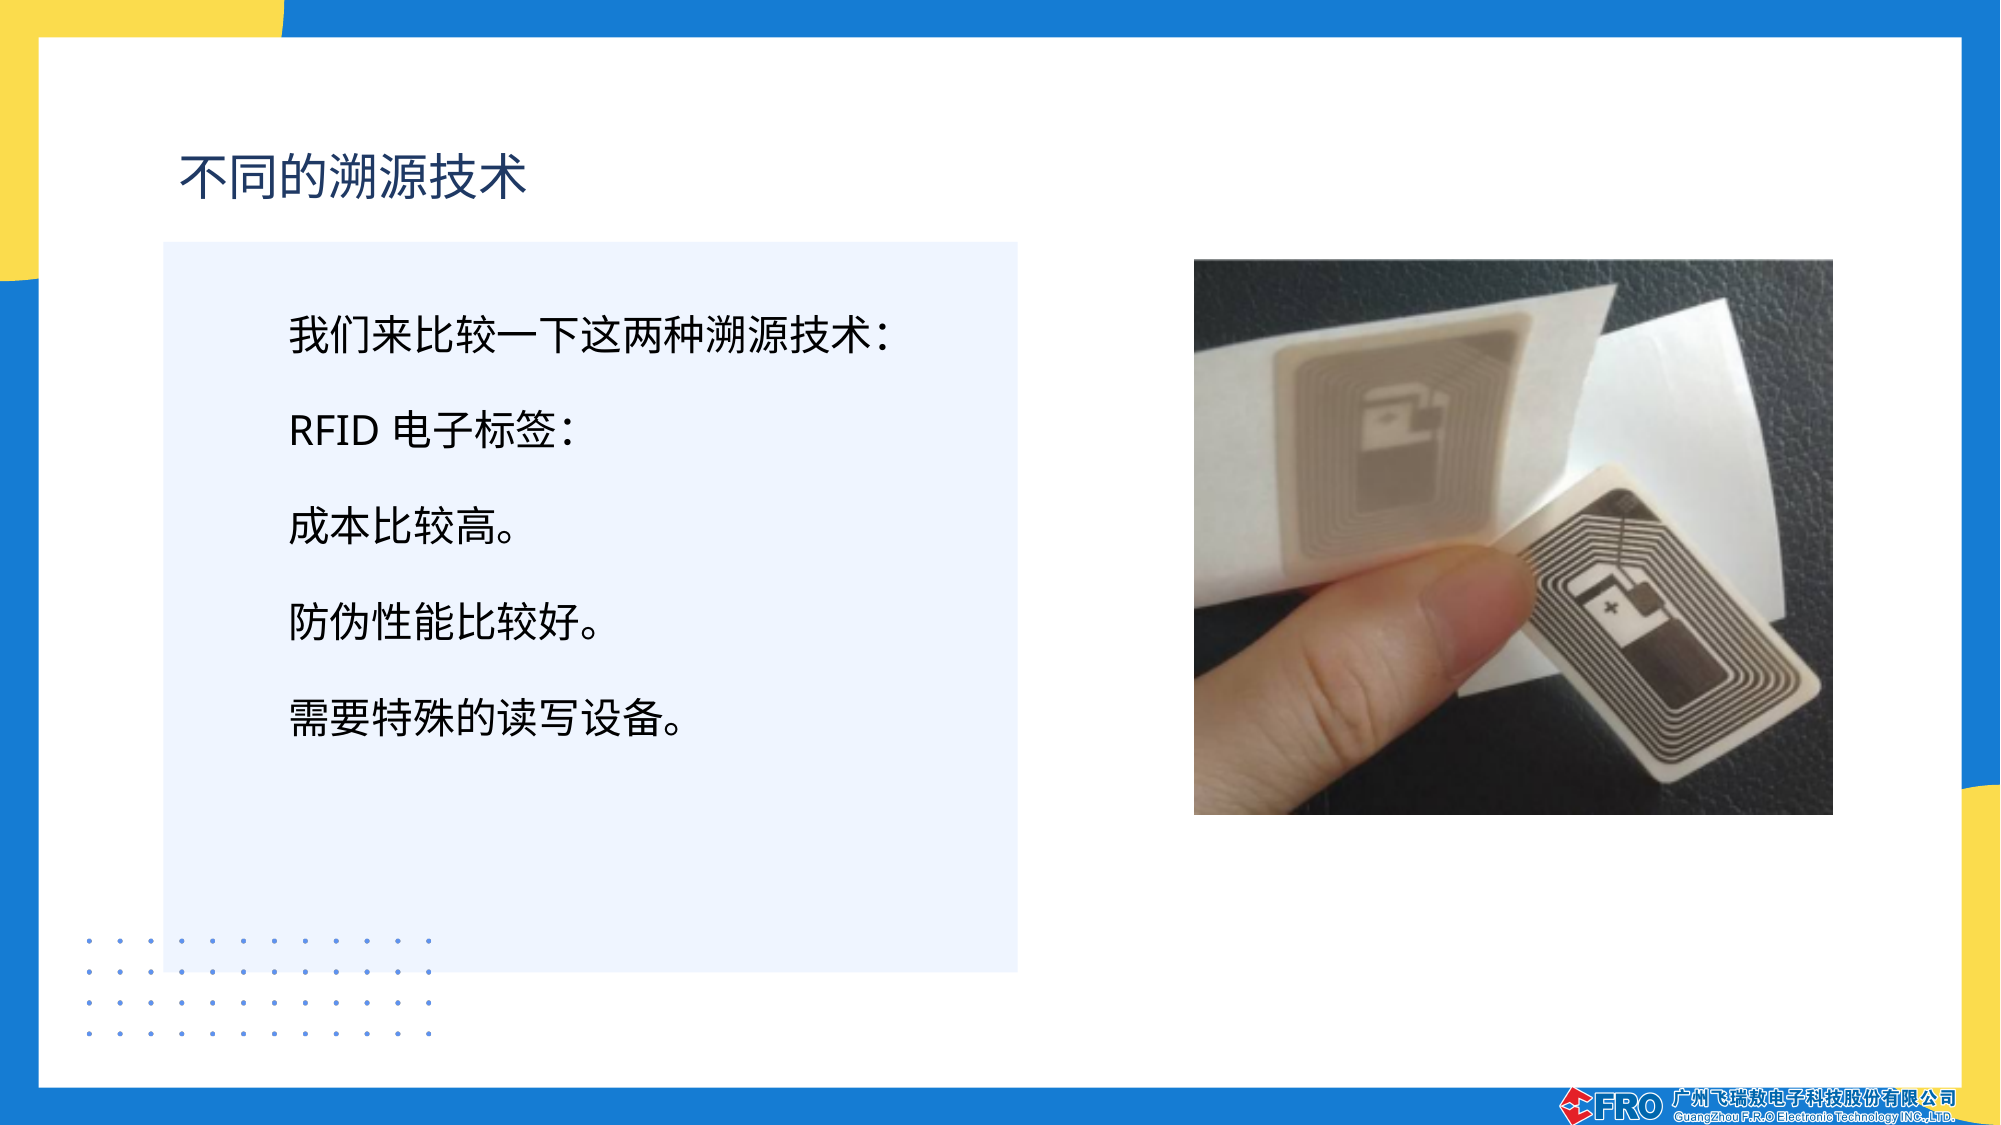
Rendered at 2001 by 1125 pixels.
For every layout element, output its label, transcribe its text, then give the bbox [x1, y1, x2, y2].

picture [1194, 259, 1833, 815]
text_box 我们来比较一下这两种溯源技术： RFID电子标签： 成本比较高。 防伪性能比较好。 需要特殊的读写设备。 [162, 241, 1019, 973]
text_box 不同的溯源技术 [163, 137, 1144, 213]
picture [1559, 1087, 1956, 1125]
picture [86, 938, 432, 1037]
